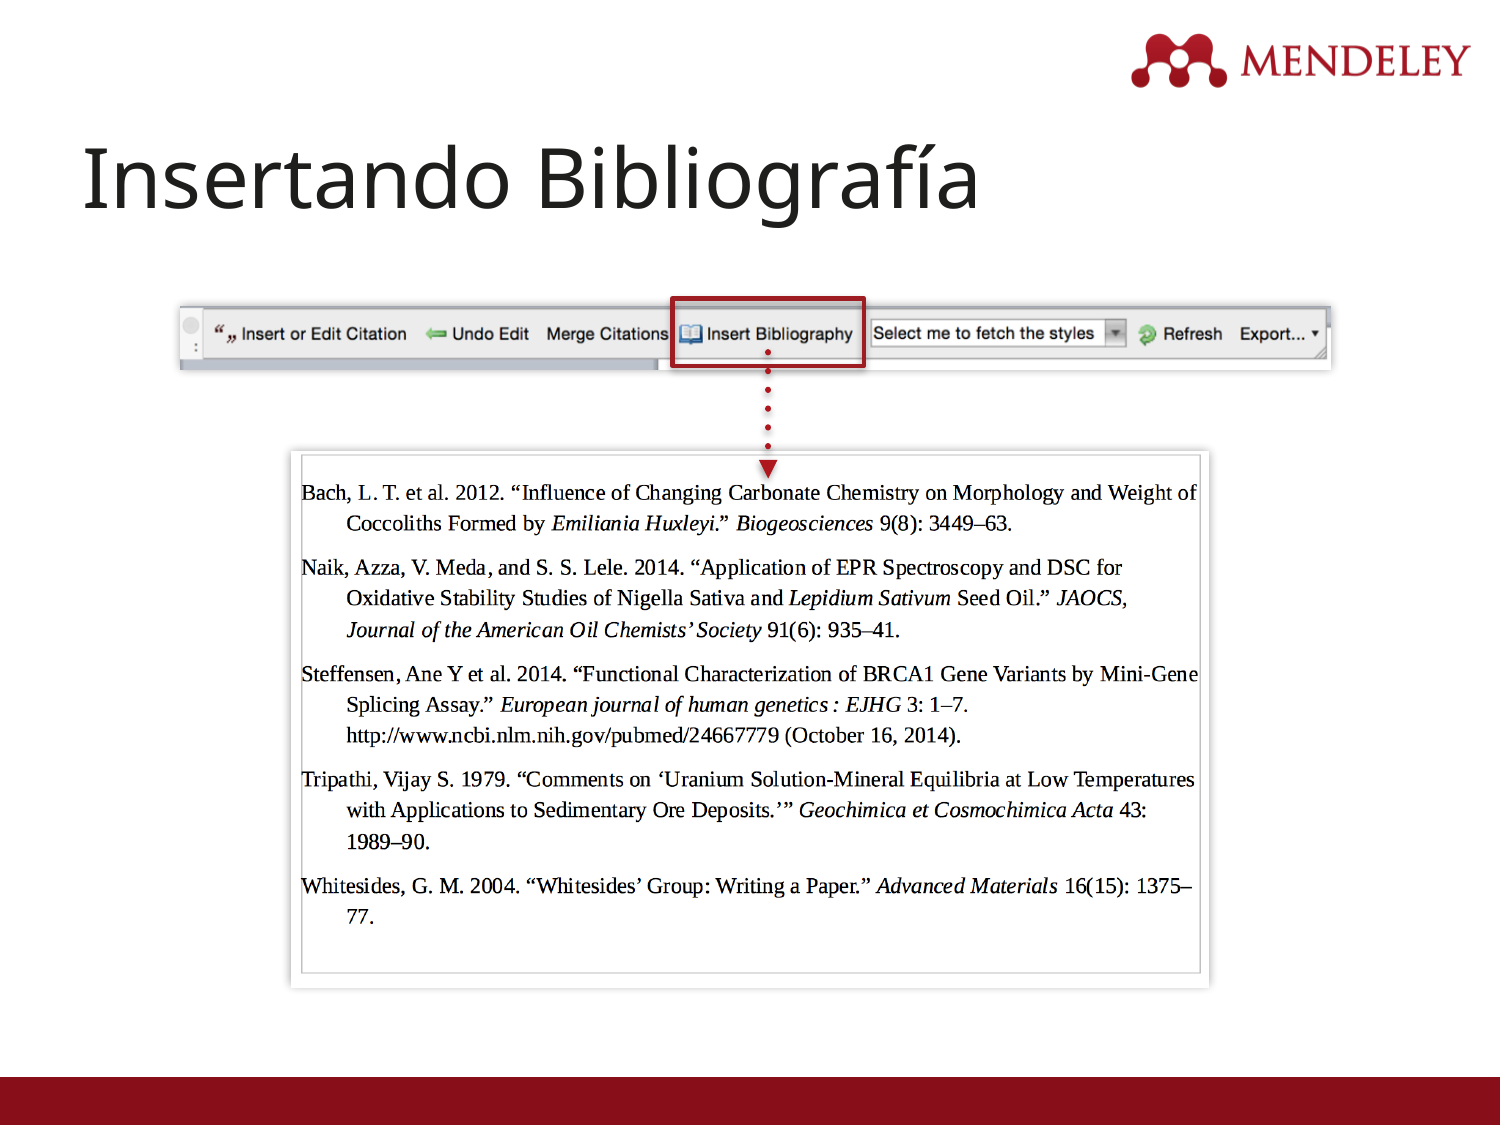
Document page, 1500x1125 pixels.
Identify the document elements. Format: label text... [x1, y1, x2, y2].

text_box [672, 298, 864, 304]
picture [180, 306, 1332, 370]
picture [290, 451, 1209, 988]
picture [1128, 29, 1476, 99]
title Insertando Bibliografía [74, 44, 1426, 234]
